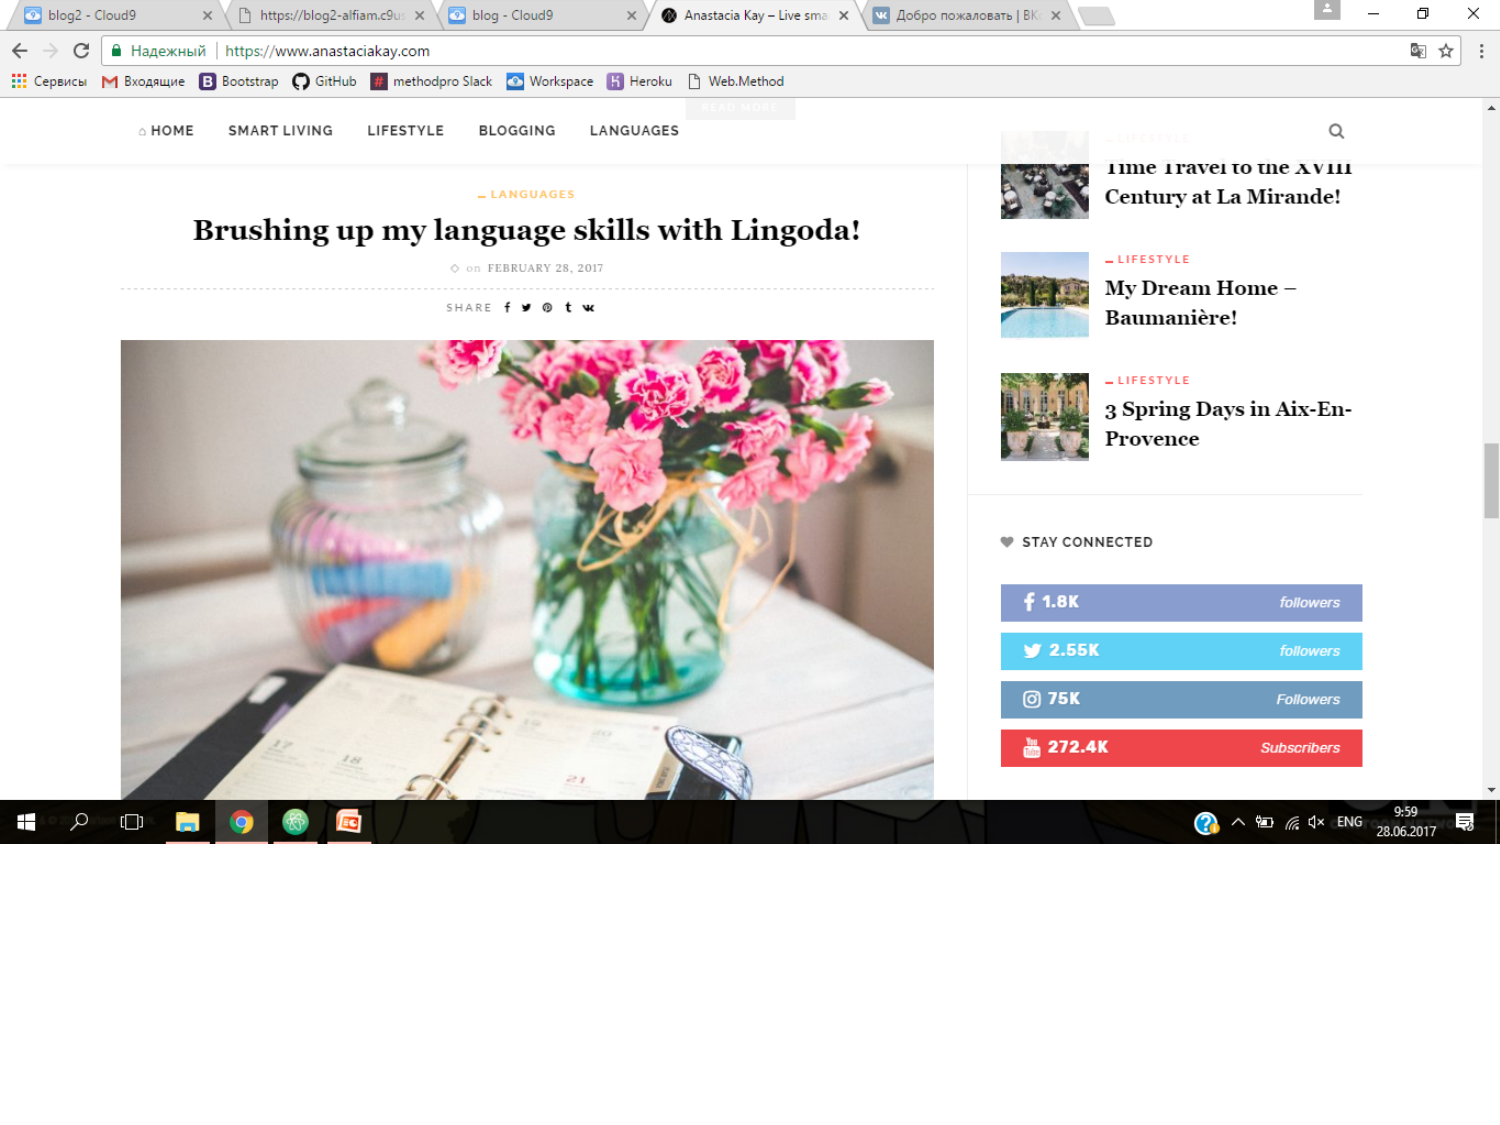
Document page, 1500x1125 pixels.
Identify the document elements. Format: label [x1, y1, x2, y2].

picture [0, 0, 1500, 844]
